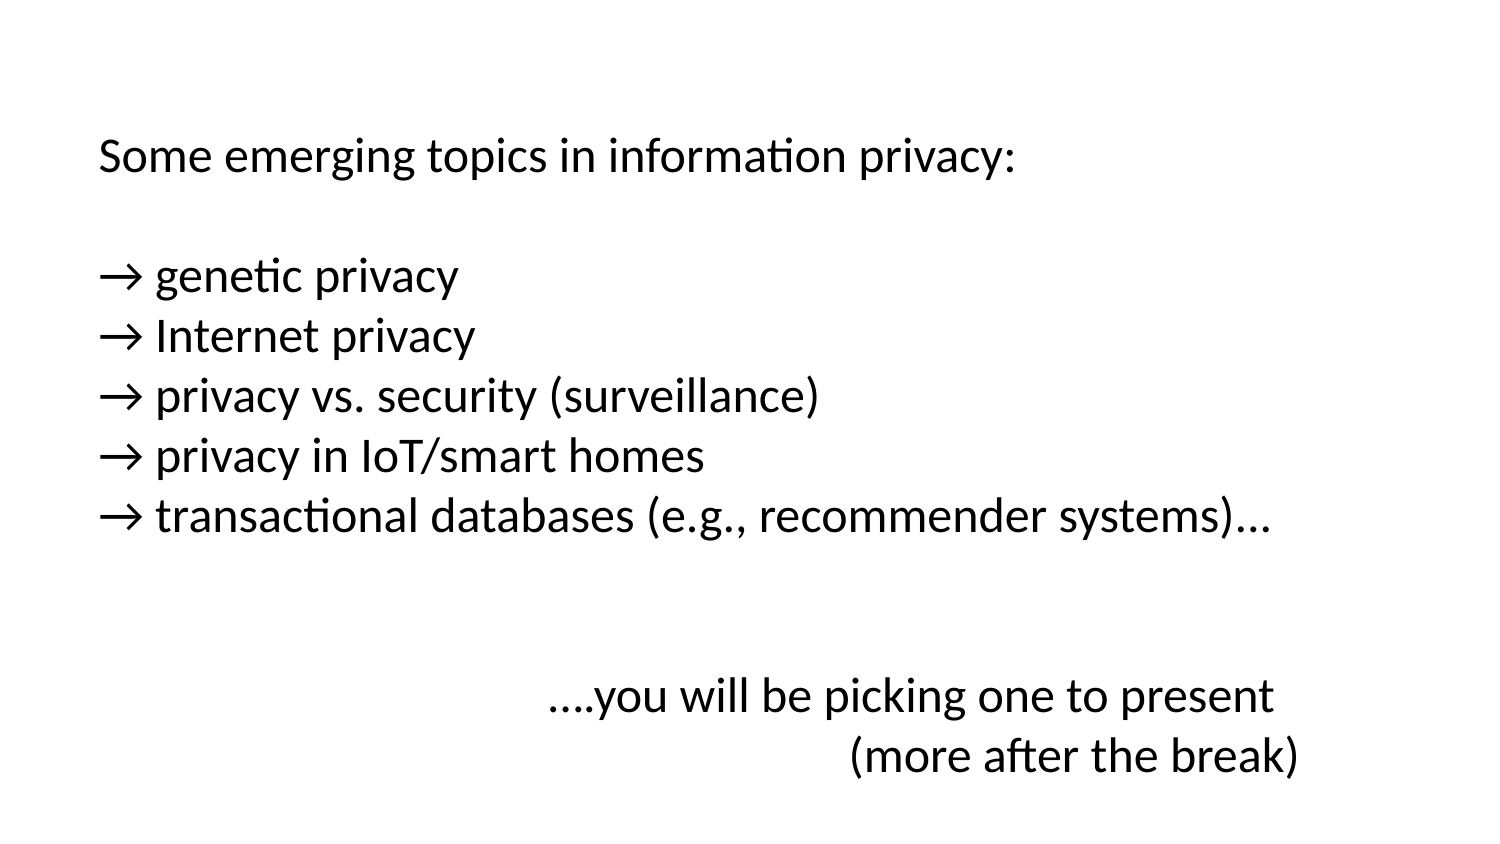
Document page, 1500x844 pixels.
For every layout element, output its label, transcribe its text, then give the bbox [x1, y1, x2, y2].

text_box Some emerging topics in information privacy: → genetic privacy → Internet privacy → privacy vs. security (surveillance) → privacy in IoT/smart homes → transactional databases (e.g., recommender systems)... ….you will be picking one to present (more after the break) [83, 114, 1381, 253]
